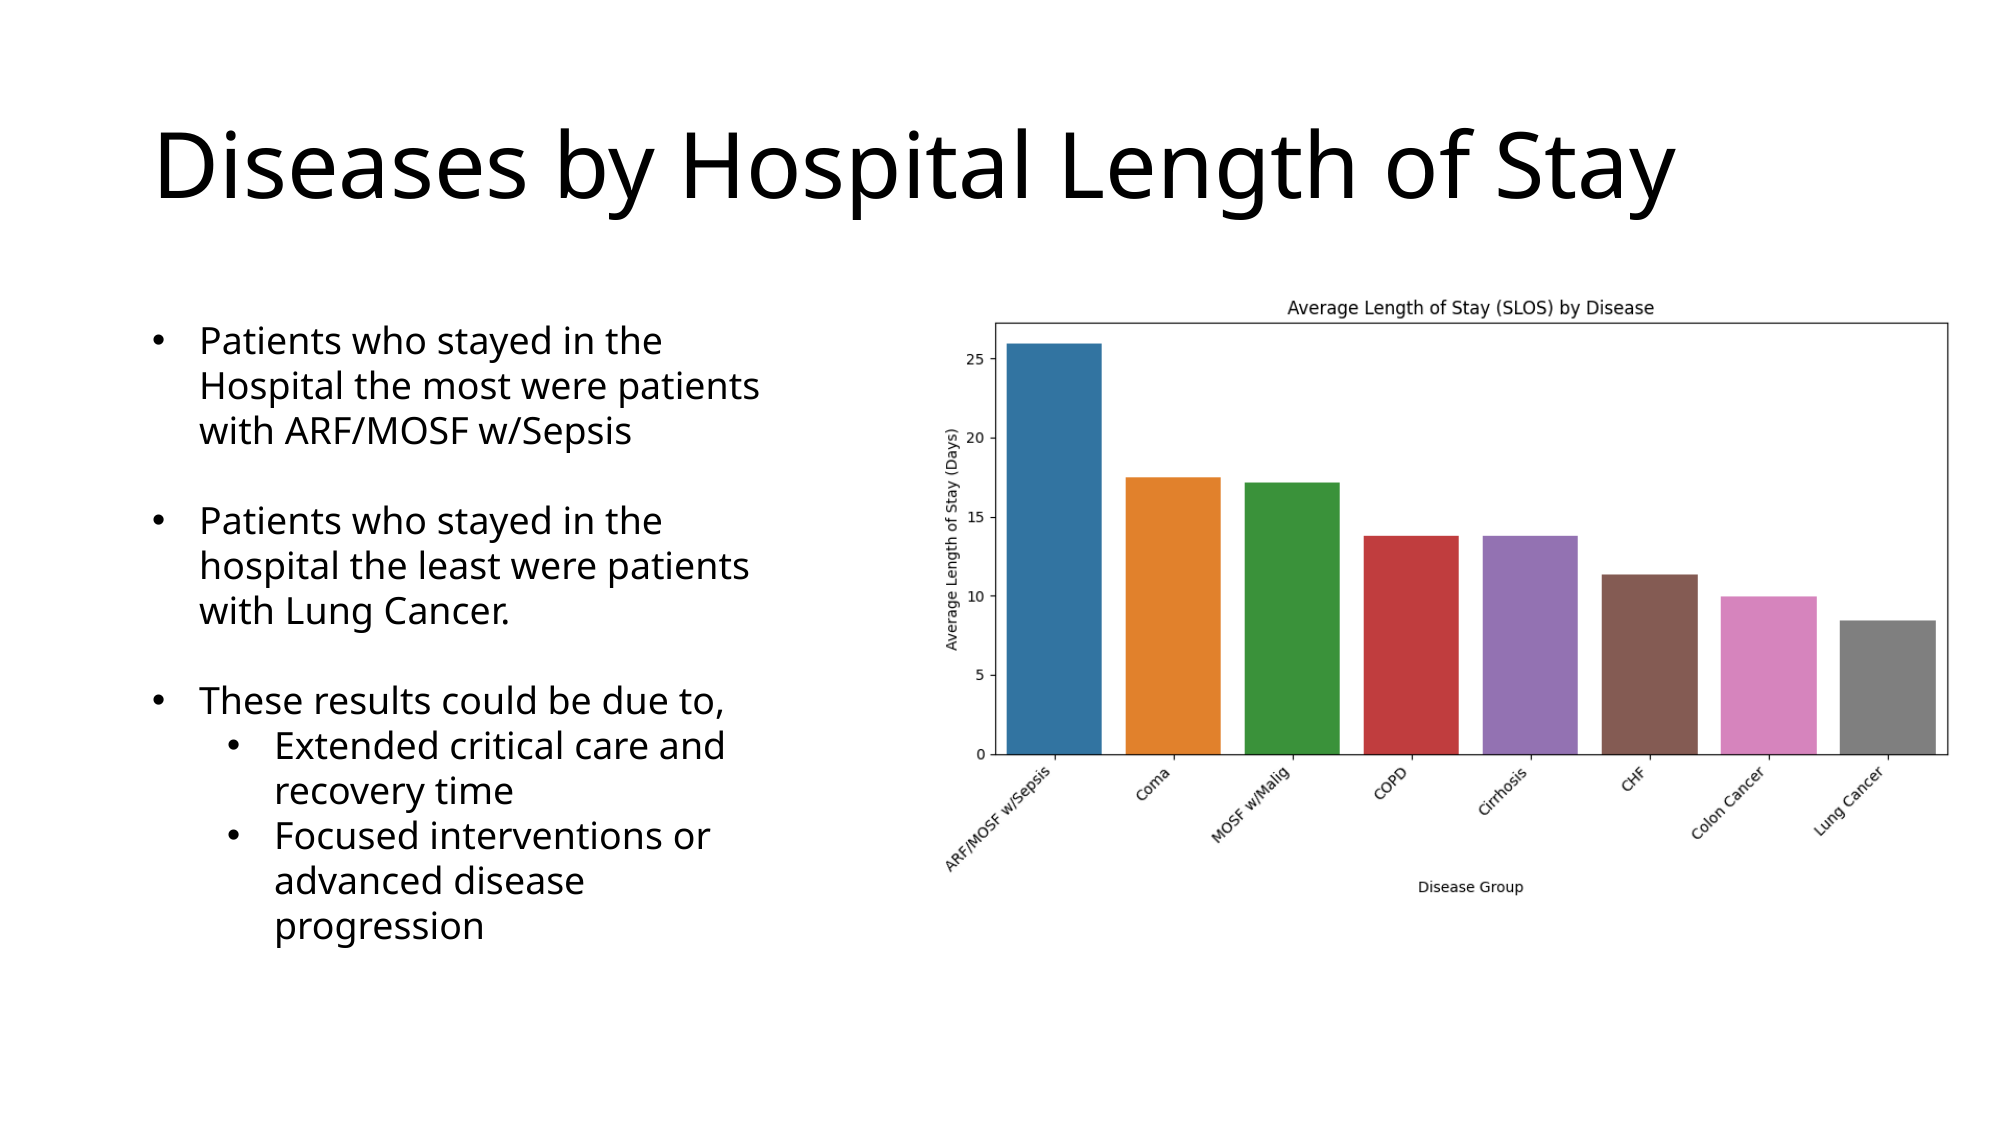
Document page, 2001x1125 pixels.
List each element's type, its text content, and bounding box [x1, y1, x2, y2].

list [919, 284, 1963, 911]
text_box Patients who stayed in the Hospital the most were patients with ARF/MOSF w/Sepsis Patients who stayed in the hospital the least were patients with Lung Cancer. These results could be due to, Extended critical care and recovery time Focused interventions or advanced disease progression [137, 309, 815, 955]
title Diseases by Hospital Length of Stay [137, 59, 1863, 278]
